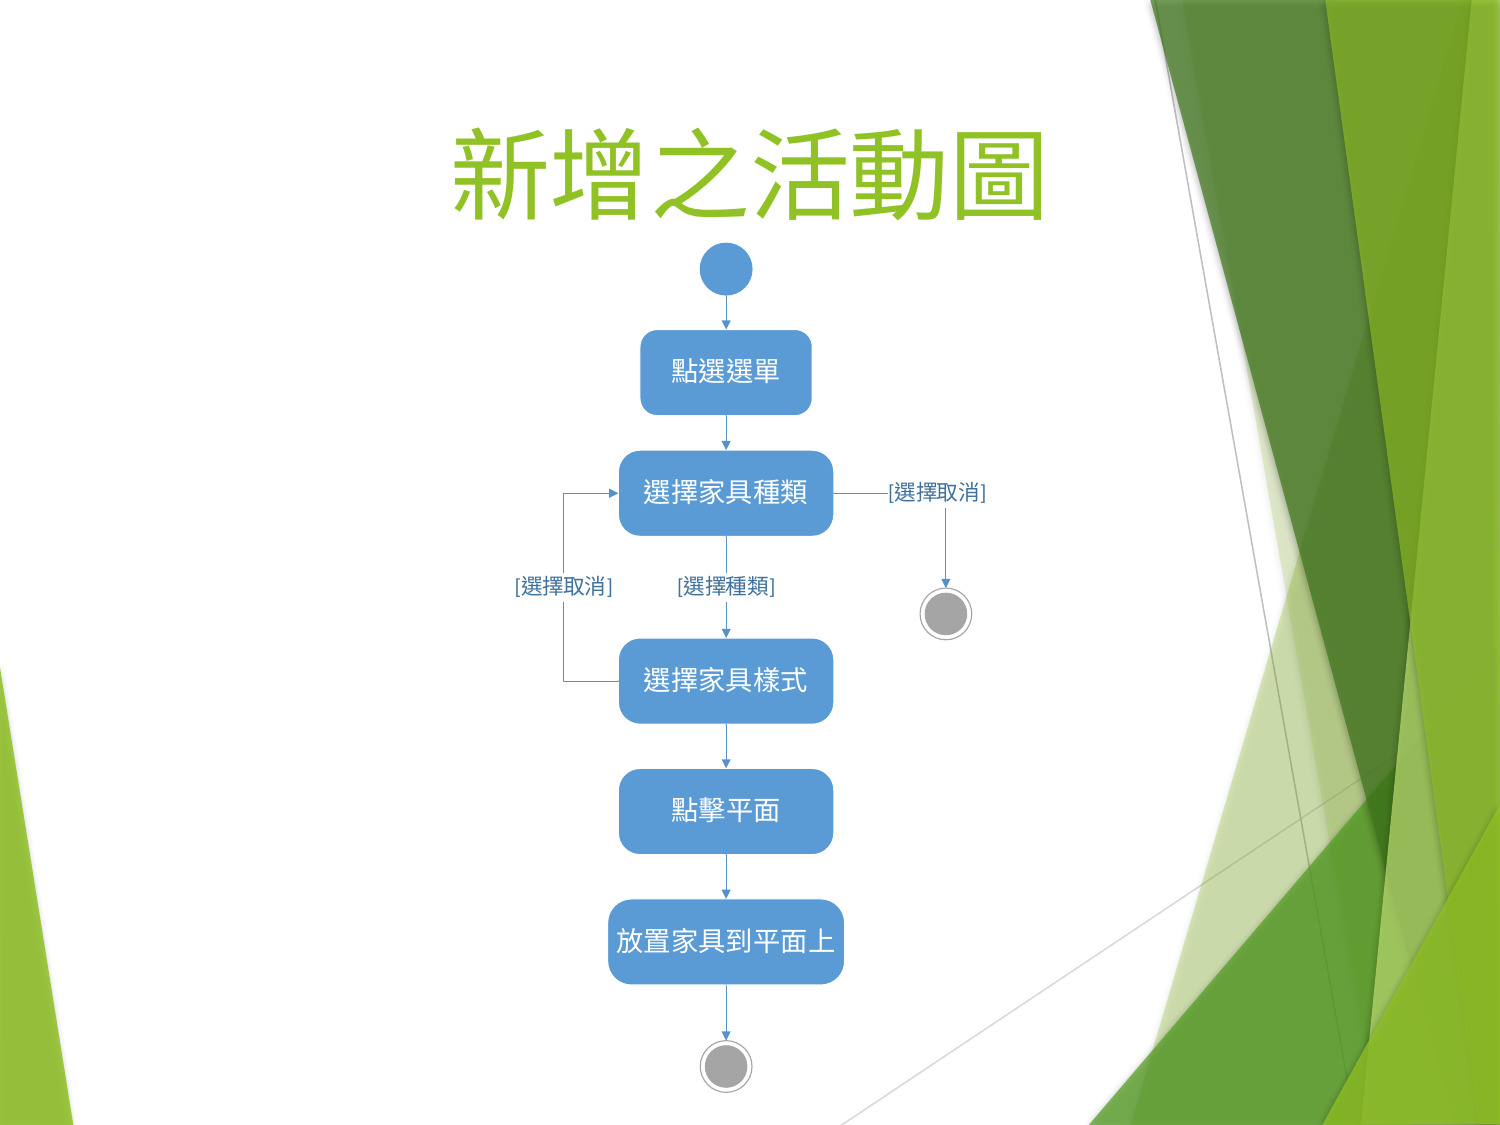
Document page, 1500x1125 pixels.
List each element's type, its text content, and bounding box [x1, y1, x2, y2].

text_box 新增之活動圖 [221, 105, 1279, 268]
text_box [504, 240, 996, 1094]
